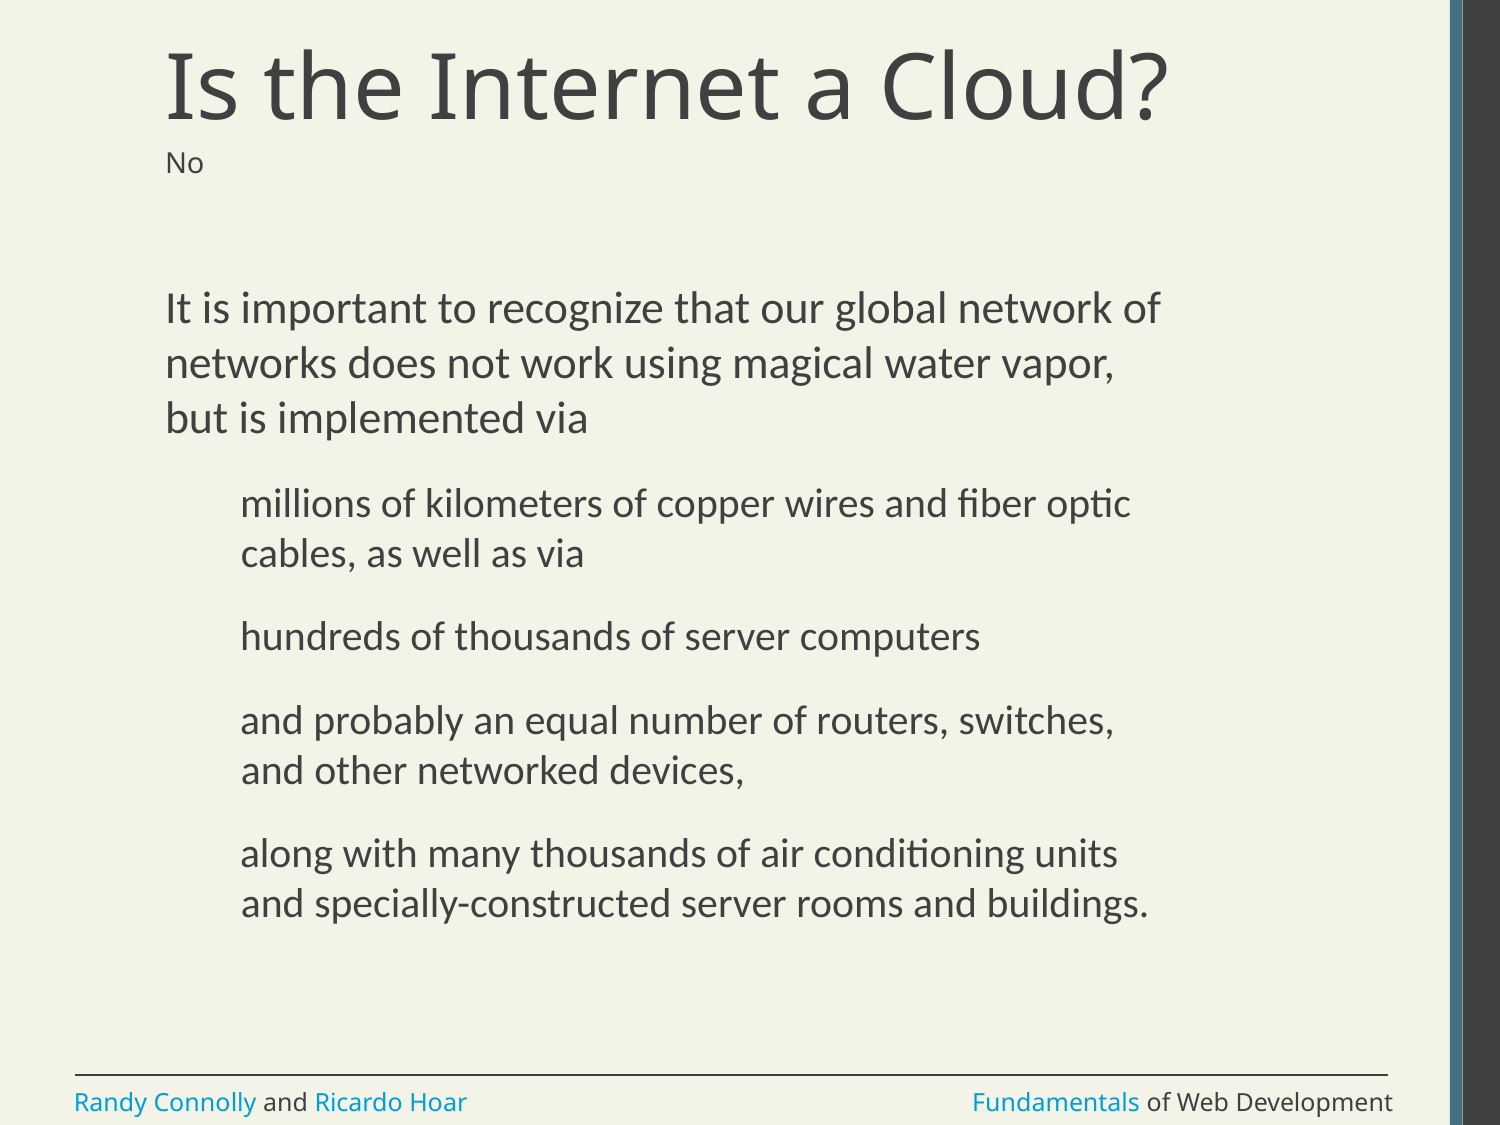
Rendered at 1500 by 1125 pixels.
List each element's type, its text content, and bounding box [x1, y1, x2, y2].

title Is the Internet a Cloud? [150, 20, 1425, 188]
list No [150, 137, 1200, 188]
list It is important to recognize that our global network of networks does not work using magical water vapor, but is implemented via millions of kilometers of copper wires and fiber optic cables, as well as via hundreds of thousands of server computers and probably an equal number of routers, switches, and other networked devices, along with many thousands of air conditioning units and specially-constructed server rooms and buildings. [150, 270, 1200, 1013]
